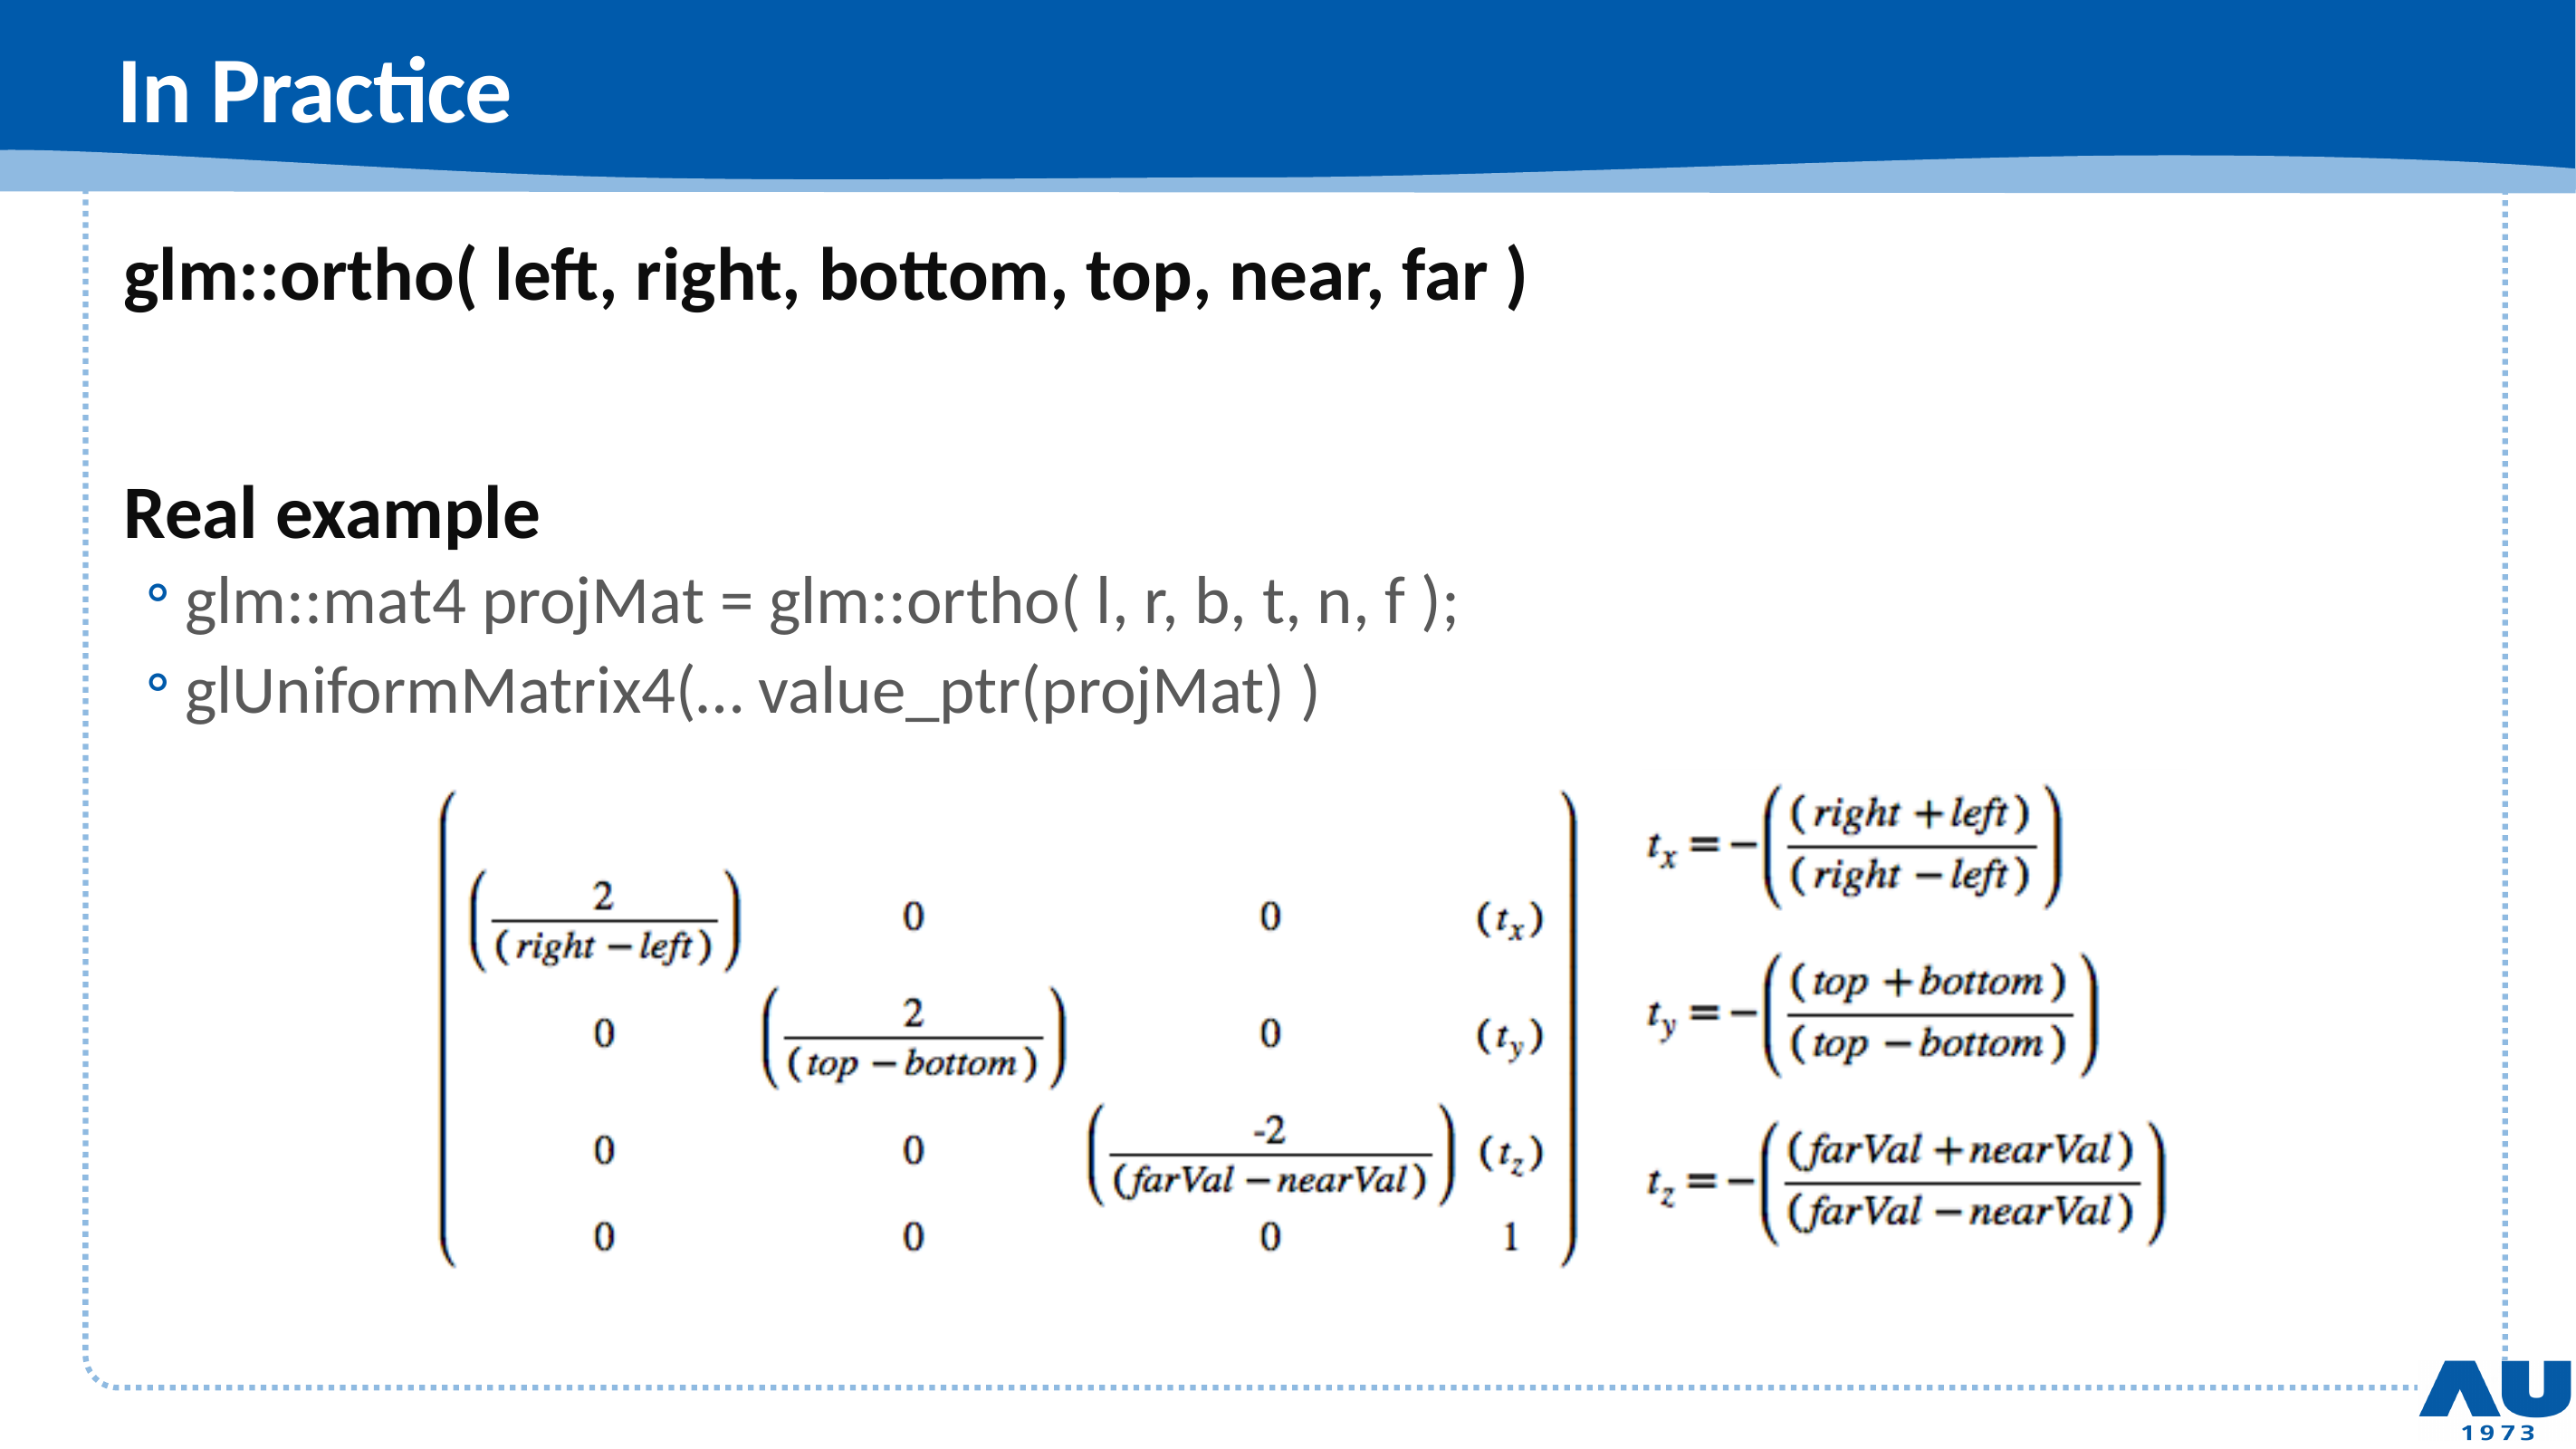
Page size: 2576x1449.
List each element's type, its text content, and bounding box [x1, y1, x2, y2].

picture [1642, 767, 2187, 1256]
list glm::ortho( left, right, bottom, top, near, far ) Real example glm::mat4 projMat = glm::ortho( l, r, b, t, n, f ); glUniformMatrix4(… value_ptr(projMat) ) [103, 228, 2486, 1388]
picture [424, 767, 1620, 1285]
title In Practice [103, 18, 2486, 169]
picture [2418, 1360, 2571, 1441]
